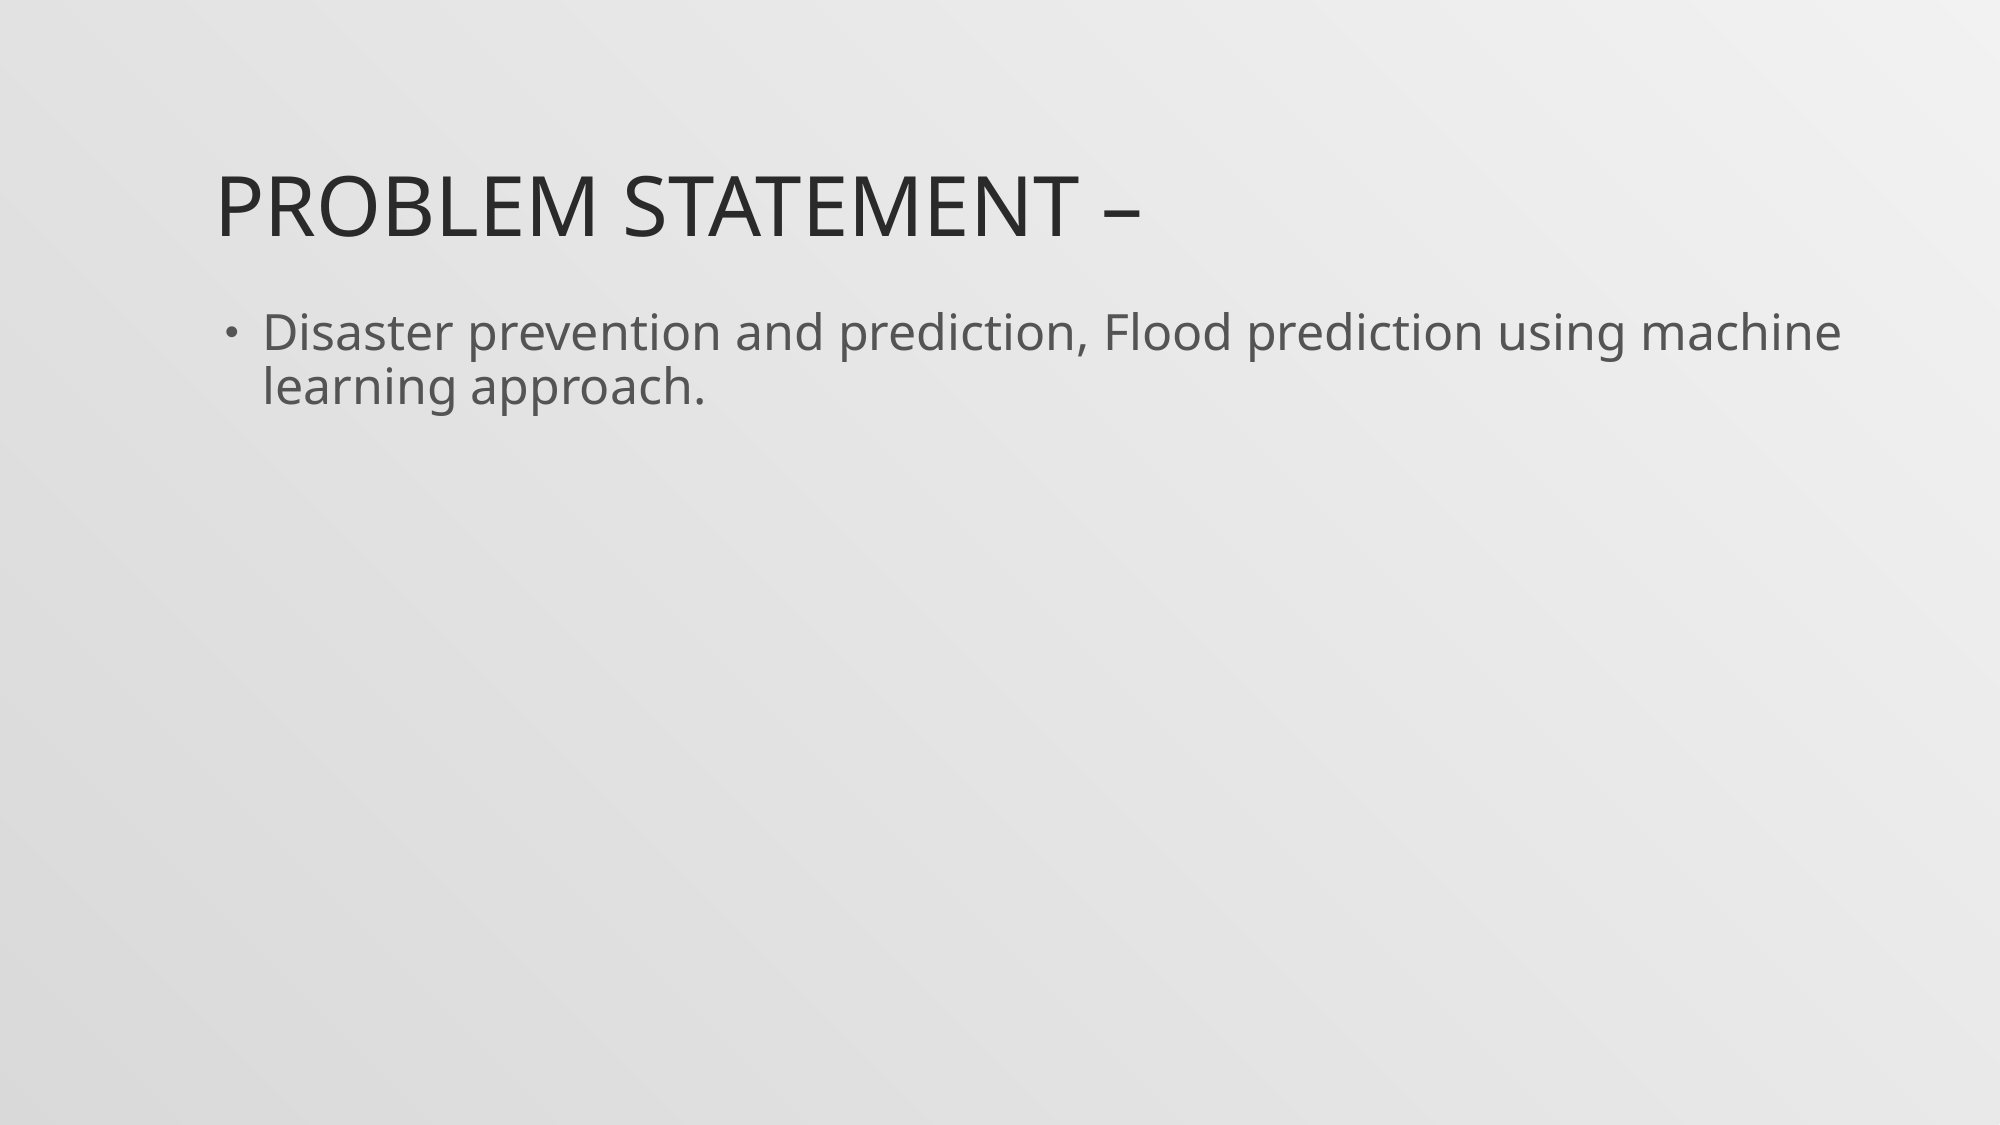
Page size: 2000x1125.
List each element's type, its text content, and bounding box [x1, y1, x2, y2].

title Problem statement – [199, 45, 1800, 263]
list Disaster prevention and prediction, Flood prediction using machine learning approach. [202, 299, 1886, 1013]
